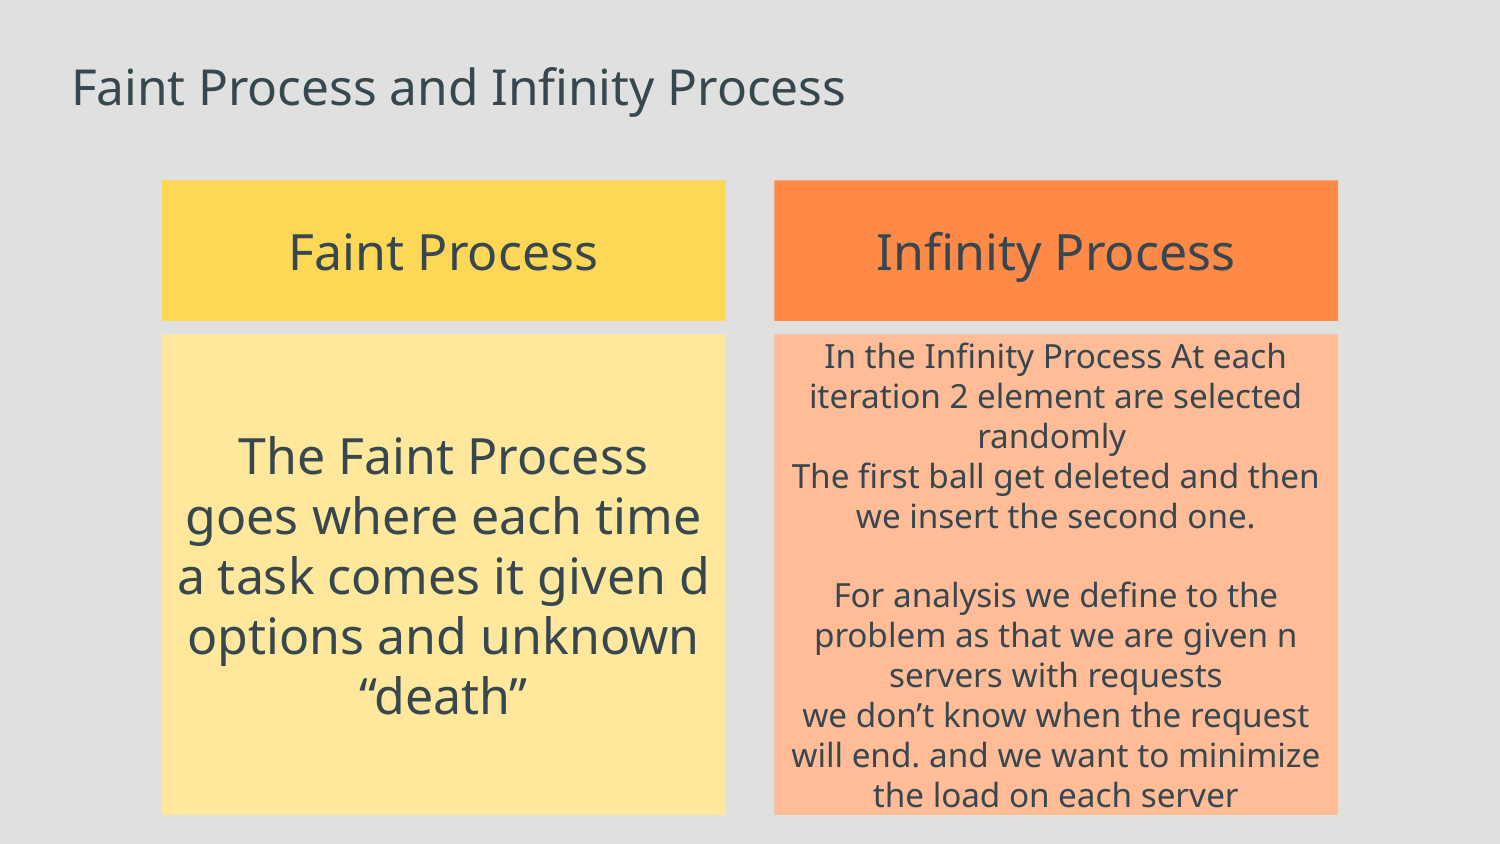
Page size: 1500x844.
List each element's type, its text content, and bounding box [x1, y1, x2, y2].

text_box Faint Process and Infinity Process [56, 40, 909, 167]
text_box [161, 333, 1339, 816]
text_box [161, 180, 1339, 322]
